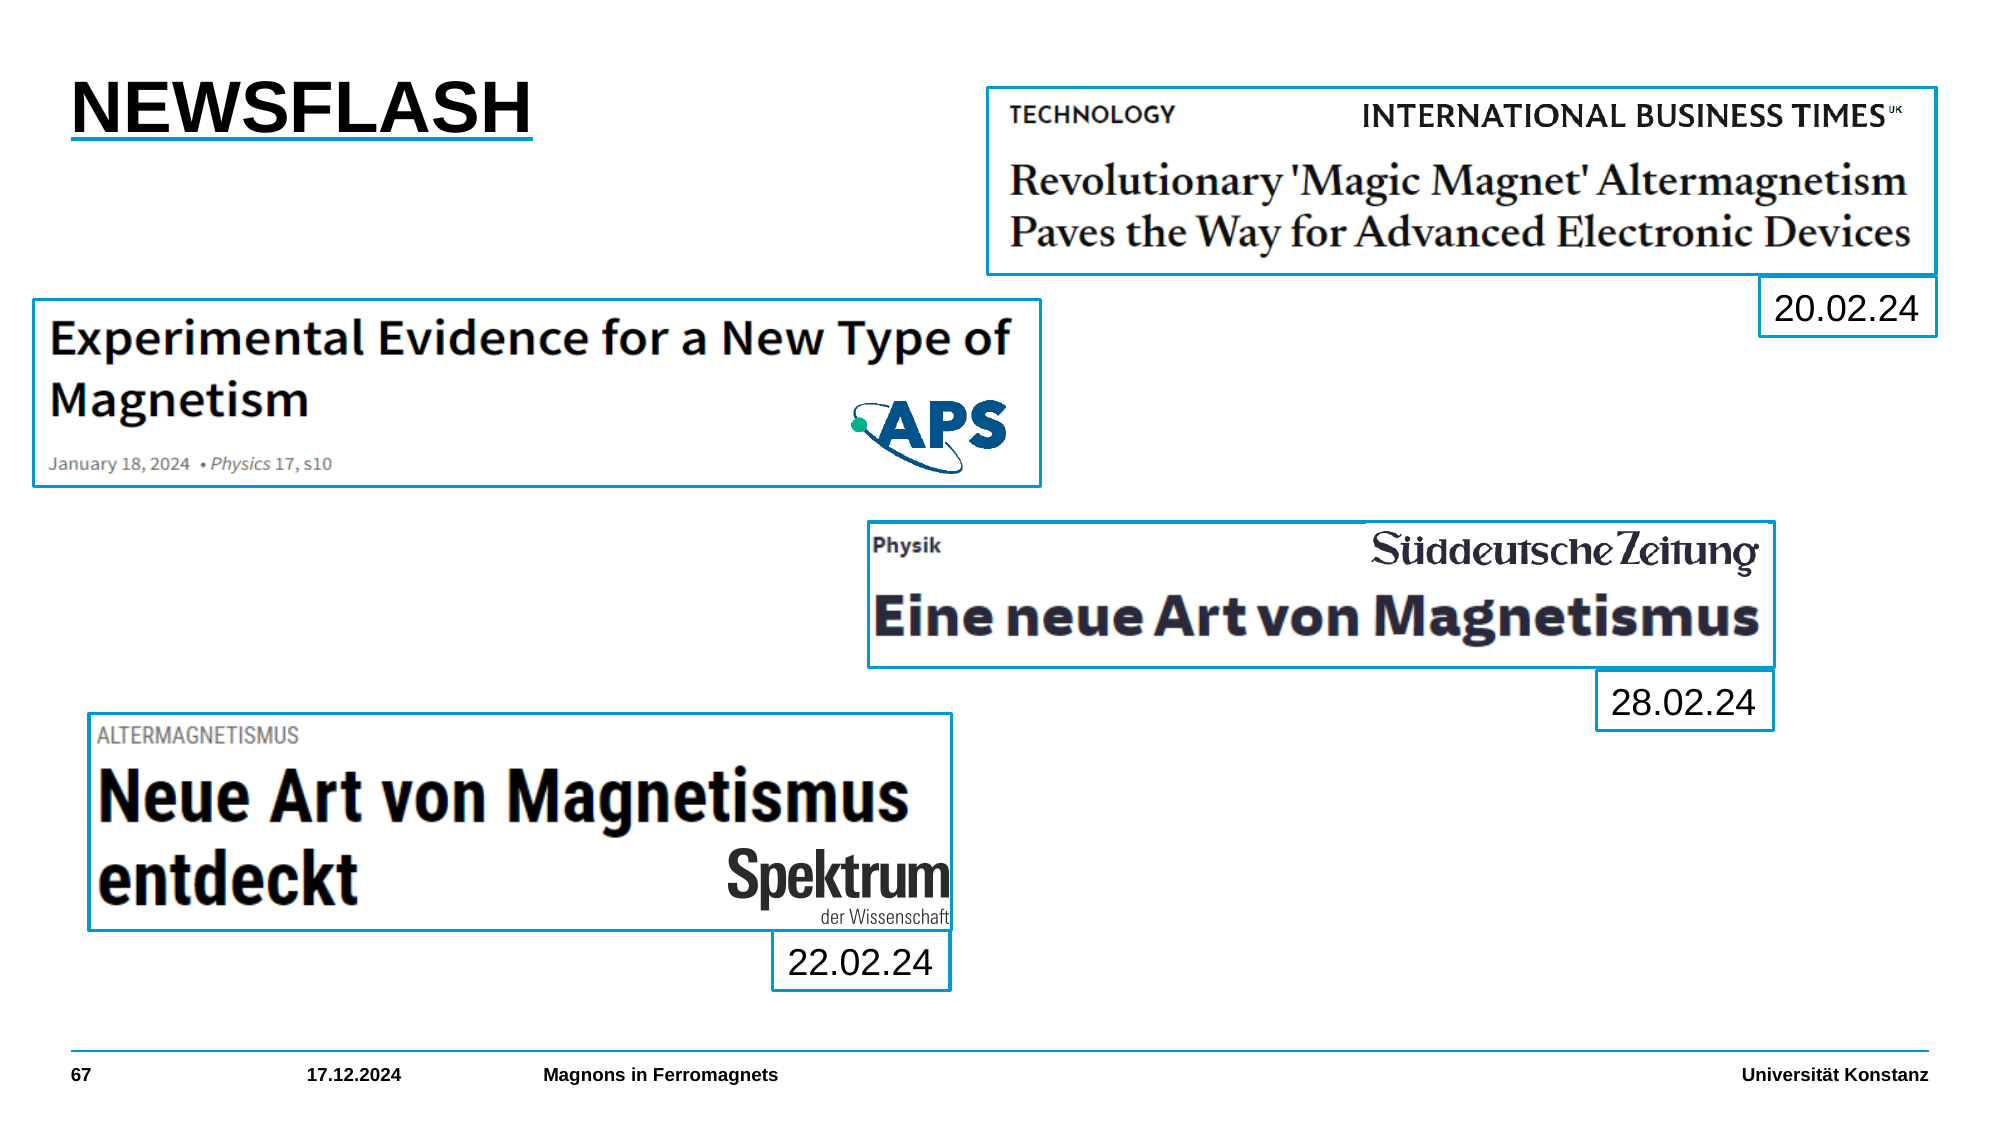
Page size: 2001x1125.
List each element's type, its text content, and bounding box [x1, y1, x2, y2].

text_box 22.02.24 [772, 935, 951, 991]
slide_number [306, 1058, 512, 1094]
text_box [34, 300, 1039, 486]
text_box 28.02.24 [1596, 673, 1774, 731]
title NEWSFLASH [70, 66, 1457, 268]
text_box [869, 523, 1774, 666]
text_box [90, 714, 951, 930]
text_box 20.02.24 [1759, 276, 1937, 337]
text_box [988, 88, 1935, 274]
slide_number 67 [70, 1058, 276, 1094]
footer Magnons in Ferromagnets [543, 1058, 1489, 1094]
